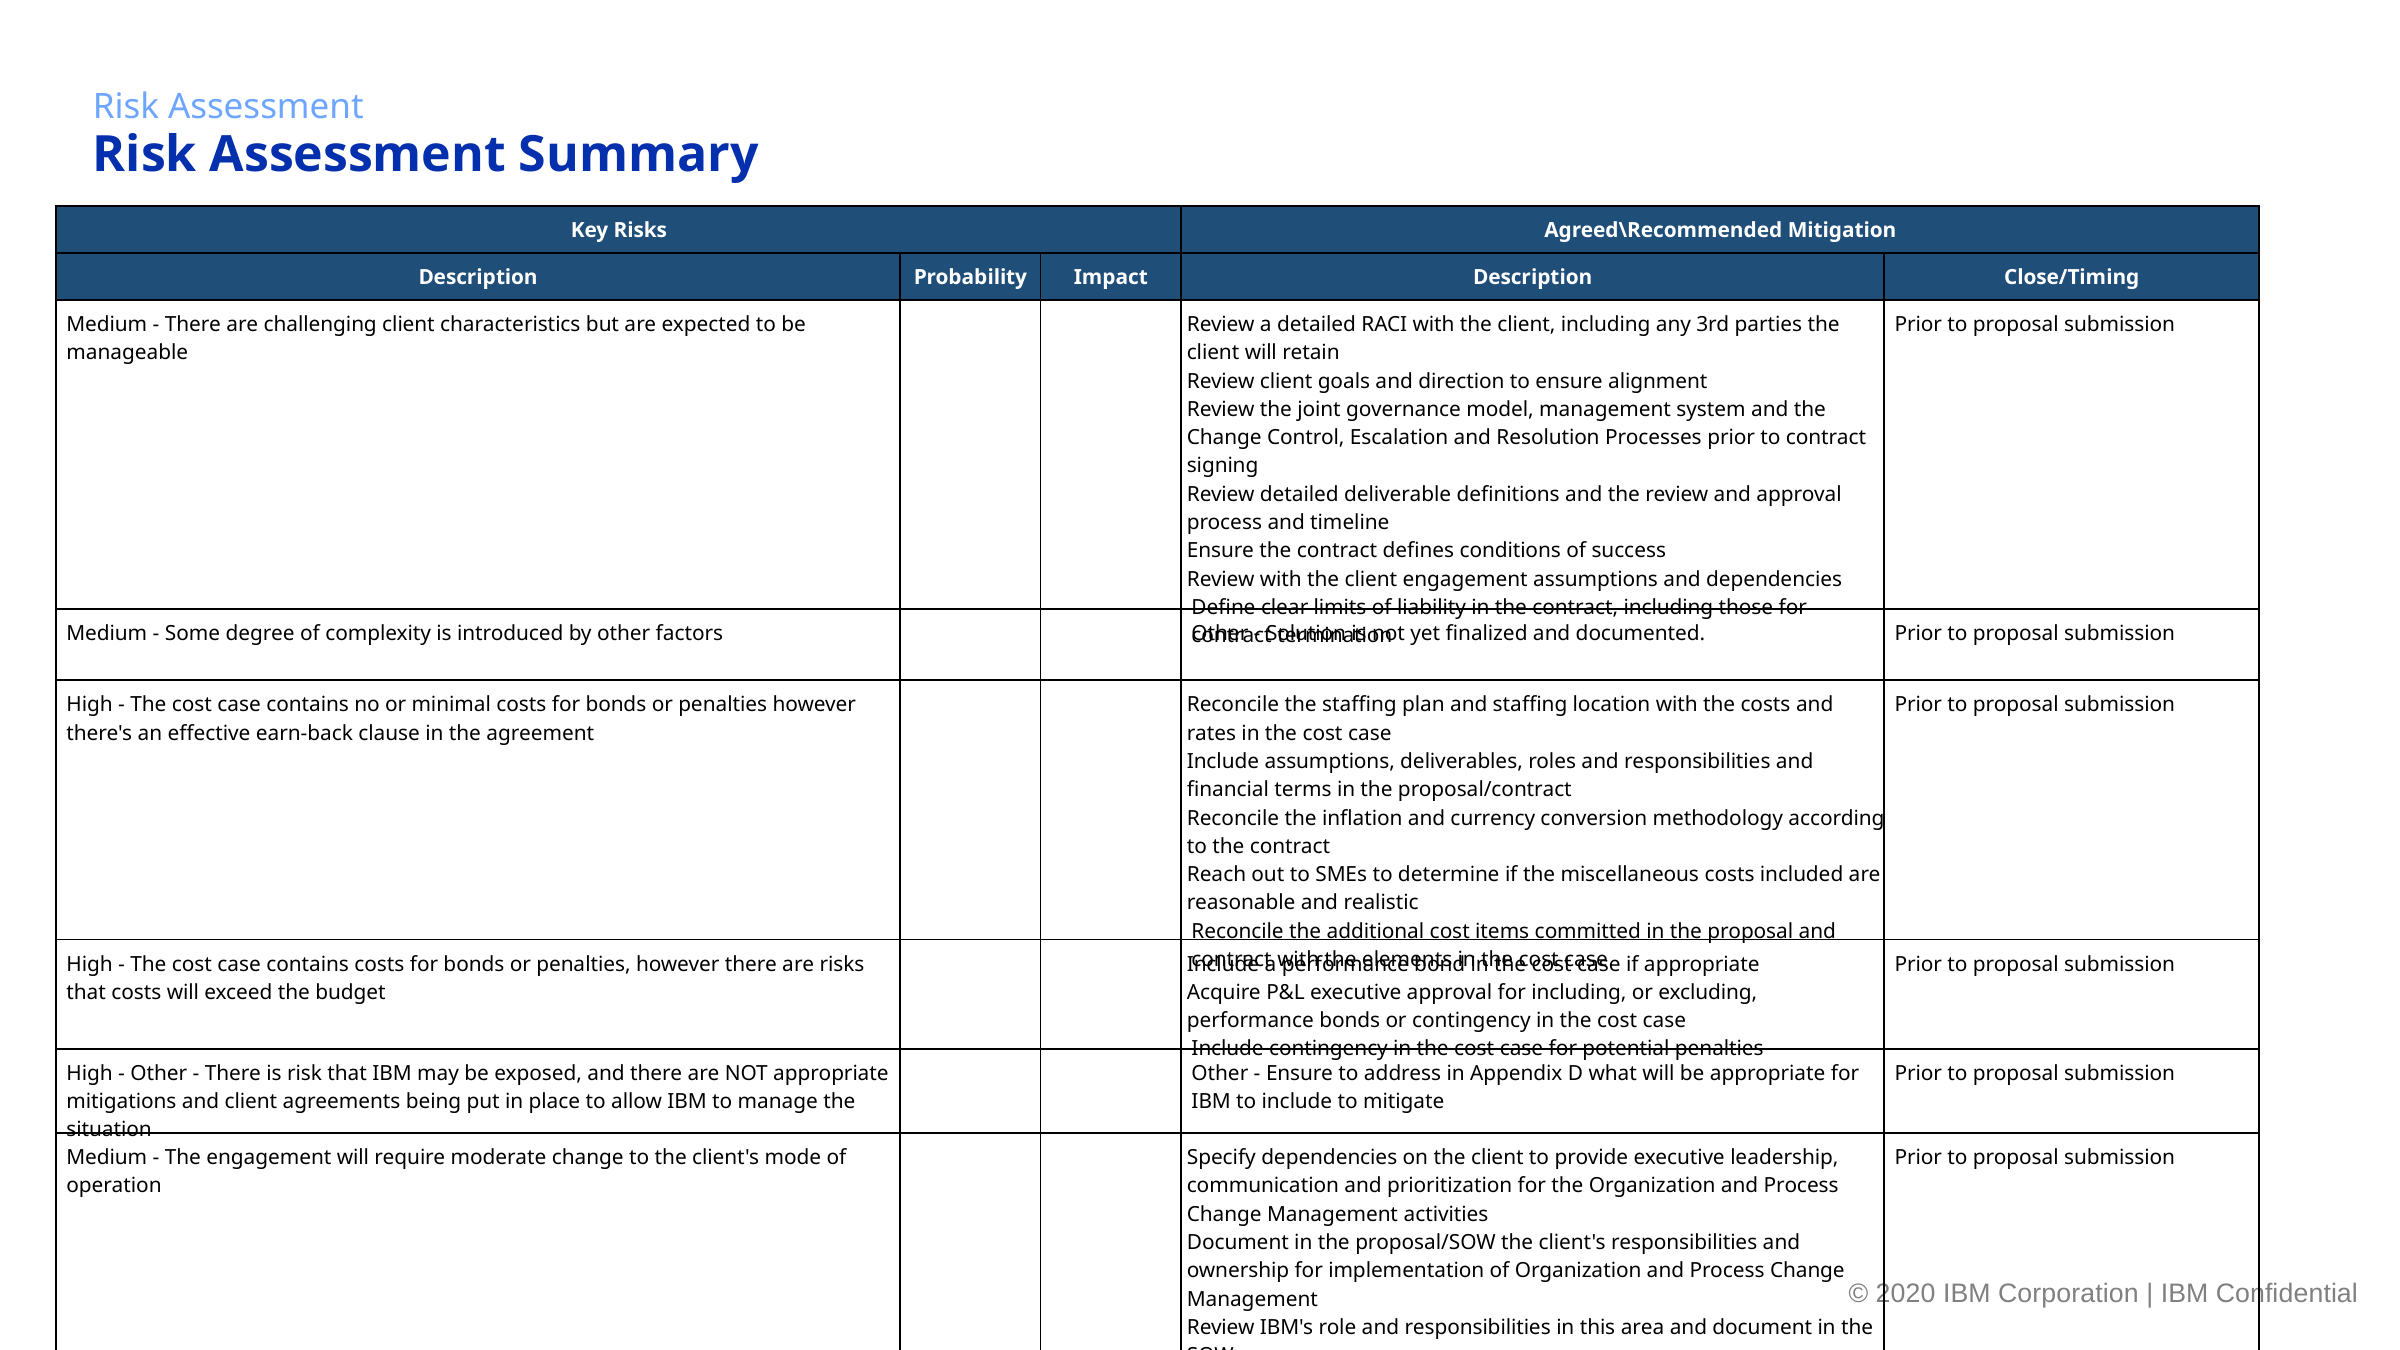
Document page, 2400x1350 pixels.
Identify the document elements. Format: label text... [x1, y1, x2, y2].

table_cell [1041, 1134, 1180, 1350]
table_cell High - The cost case contains costs for bonds or penalties, however there are risks that costs will exceed the budget [57, 940, 899, 1048]
table_cell Probability [901, 254, 1040, 299]
table_cell High - The cost case contains no or minimal costs for bonds or penalties however there's an effective earn-back clause in the agreement [57, 681, 899, 939]
table_cell Include a performance bond in the cost case if appropriate Acquire P&L executive approval for including, or excluding, performance bonds or contingency in the cost case Include contingency in the cost case for potential penalties [1182, 940, 1883, 1048]
table_cell [1041, 681, 1180, 939]
table_cell Prior to proposal submission [1885, 940, 2258, 1048]
table_cell [1041, 610, 1180, 679]
table_cell Specify dependencies on the client to provide executive leadership, communication and prioritization for the Organization and Process Change Management activities Document in the proposal/SOW the client's responsibilities and ownership for implementation of Organization and Process Change Management Review IBM's role and responsibilities in this area and document in the SOW Plan regular progress reviews with the client and make adjustments to cost, staffing, solution and execute required PCRs [1182, 1134, 1883, 1350]
table_header Agreed\Recommended Mitigation [1182, 207, 2258, 252]
table_cell [1041, 940, 1180, 1048]
table_cell Description [57, 254, 899, 299]
table_cell Review a detailed RACI with the client, including any 3rd parties the client will retain Review client goals and direction to ensure alignment Review the joint governance model, management system and the Change Control, Escalation and Resolution Processes prior to contract signing Review detailed deliverable definitions and the review and approval process and timeline Ensure the contract defines conditions of success Review with the client engagement assumptions and dependencies Define clear limits of liability in the contract, including those for contract termination [1182, 301, 1883, 608]
table_header Key Risks [57, 207, 1180, 252]
table_cell [901, 681, 1040, 939]
table_cell [901, 301, 1040, 608]
table_cell Medium - The engagement will require moderate change to the client's mode of operation [57, 1134, 899, 1350]
table_cell [1041, 1050, 1180, 1132]
table_cell [901, 1134, 1040, 1350]
text_box Risk Assessment [75, 75, 1013, 112]
table_cell [901, 610, 1040, 679]
table_cell Prior to proposal submission [1885, 610, 2258, 679]
table_cell Prior to proposal submission [1885, 1050, 2258, 1132]
table_cell Impact [1041, 254, 1180, 299]
table_cell Description [1182, 254, 1883, 299]
table_cell Medium - Some degree of complexity is introduced by other factors [57, 610, 899, 679]
table_cell Close/Timing [1885, 254, 2258, 299]
table_cell Other - Ensure to address in Appendix D what will be appropriate for IBM to include to mitigate [1182, 1050, 1883, 1132]
table_cell Medium - There are challenging client characteristics but are expected to be manageable [57, 301, 899, 608]
table_cell Prior to proposal submission [1885, 301, 2258, 608]
table_cell High - Other - There is risk that IBM may be exposed, and there are NOT appropriate mitigations and client agreements being put in place to allow IBM to manage the situation [57, 1050, 899, 1132]
table_cell Other - Solution is not yet finalized and documented. [1182, 610, 1883, 679]
table_cell [901, 940, 1040, 1048]
text_box Risk Assessment Summary [74, 112, 1575, 191]
table_cell Prior to proposal submission [1885, 1134, 2258, 1350]
table_cell Prior to proposal submission [1885, 681, 2258, 939]
table_cell Reconcile the staffing plan and staffing location with the costs and rates in the cost case Include assumptions, deliverables, roles and responsibilities and financial terms in the proposal/contract Reconcile the inflation and currency conversion methodology according to the contract Reach out to SMEs to determine if the miscellaneous costs included are reasonable and realistic Reconcile the additional cost items committed in the proposal and contract with the elements in the cost case [1182, 681, 1883, 939]
table_cell [901, 1050, 1040, 1132]
table_cell [1041, 301, 1180, 608]
